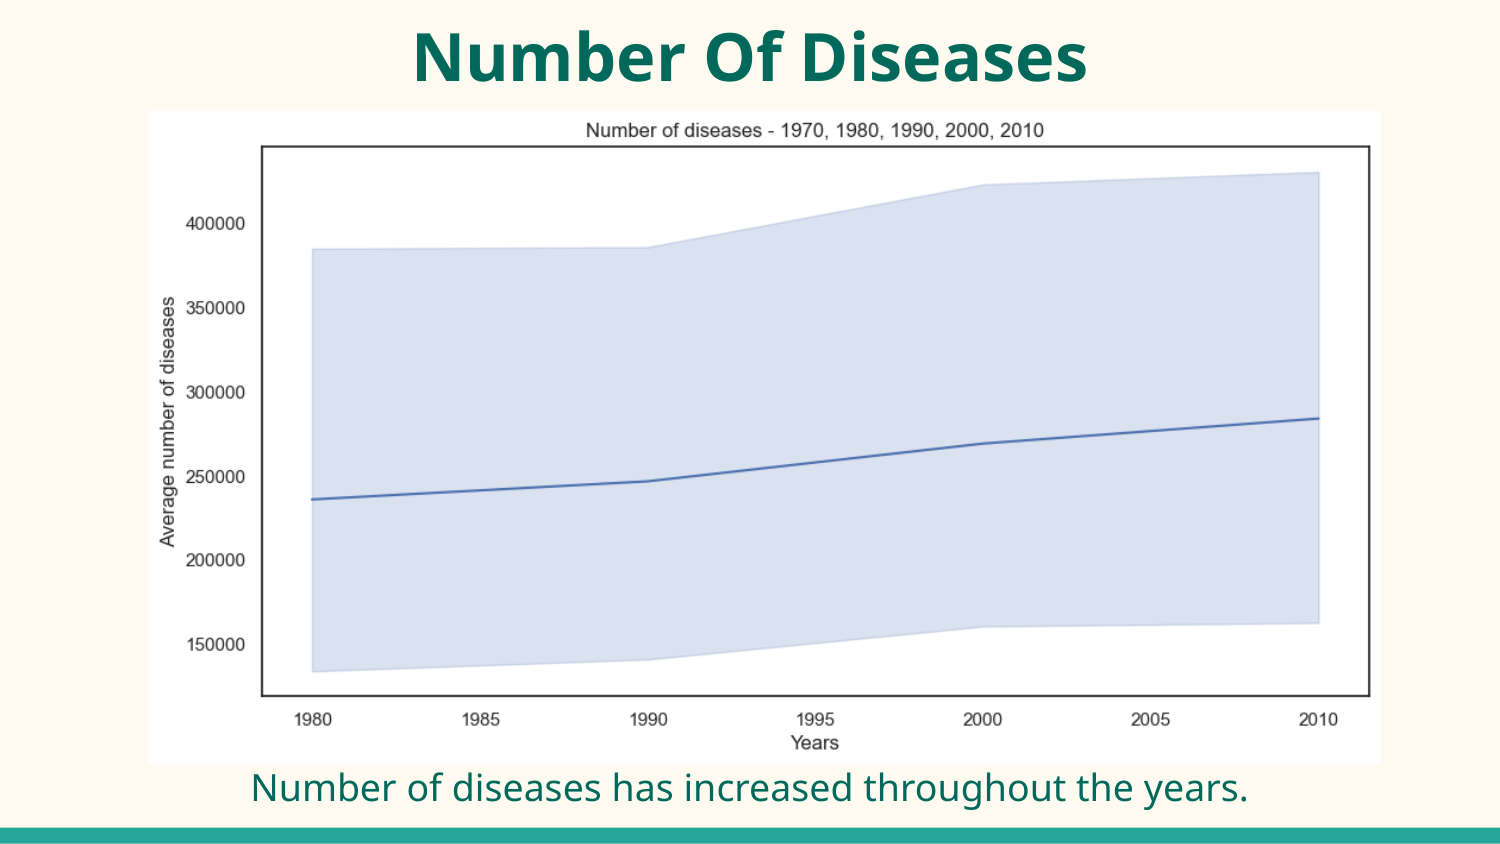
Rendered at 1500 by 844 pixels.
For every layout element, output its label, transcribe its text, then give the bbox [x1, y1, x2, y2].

text_box Number of diseases has increased throughout the years. [235, 774, 1356, 822]
text_box Number Of Diseases [0, 0, 1500, 110]
picture [149, 110, 1380, 766]
